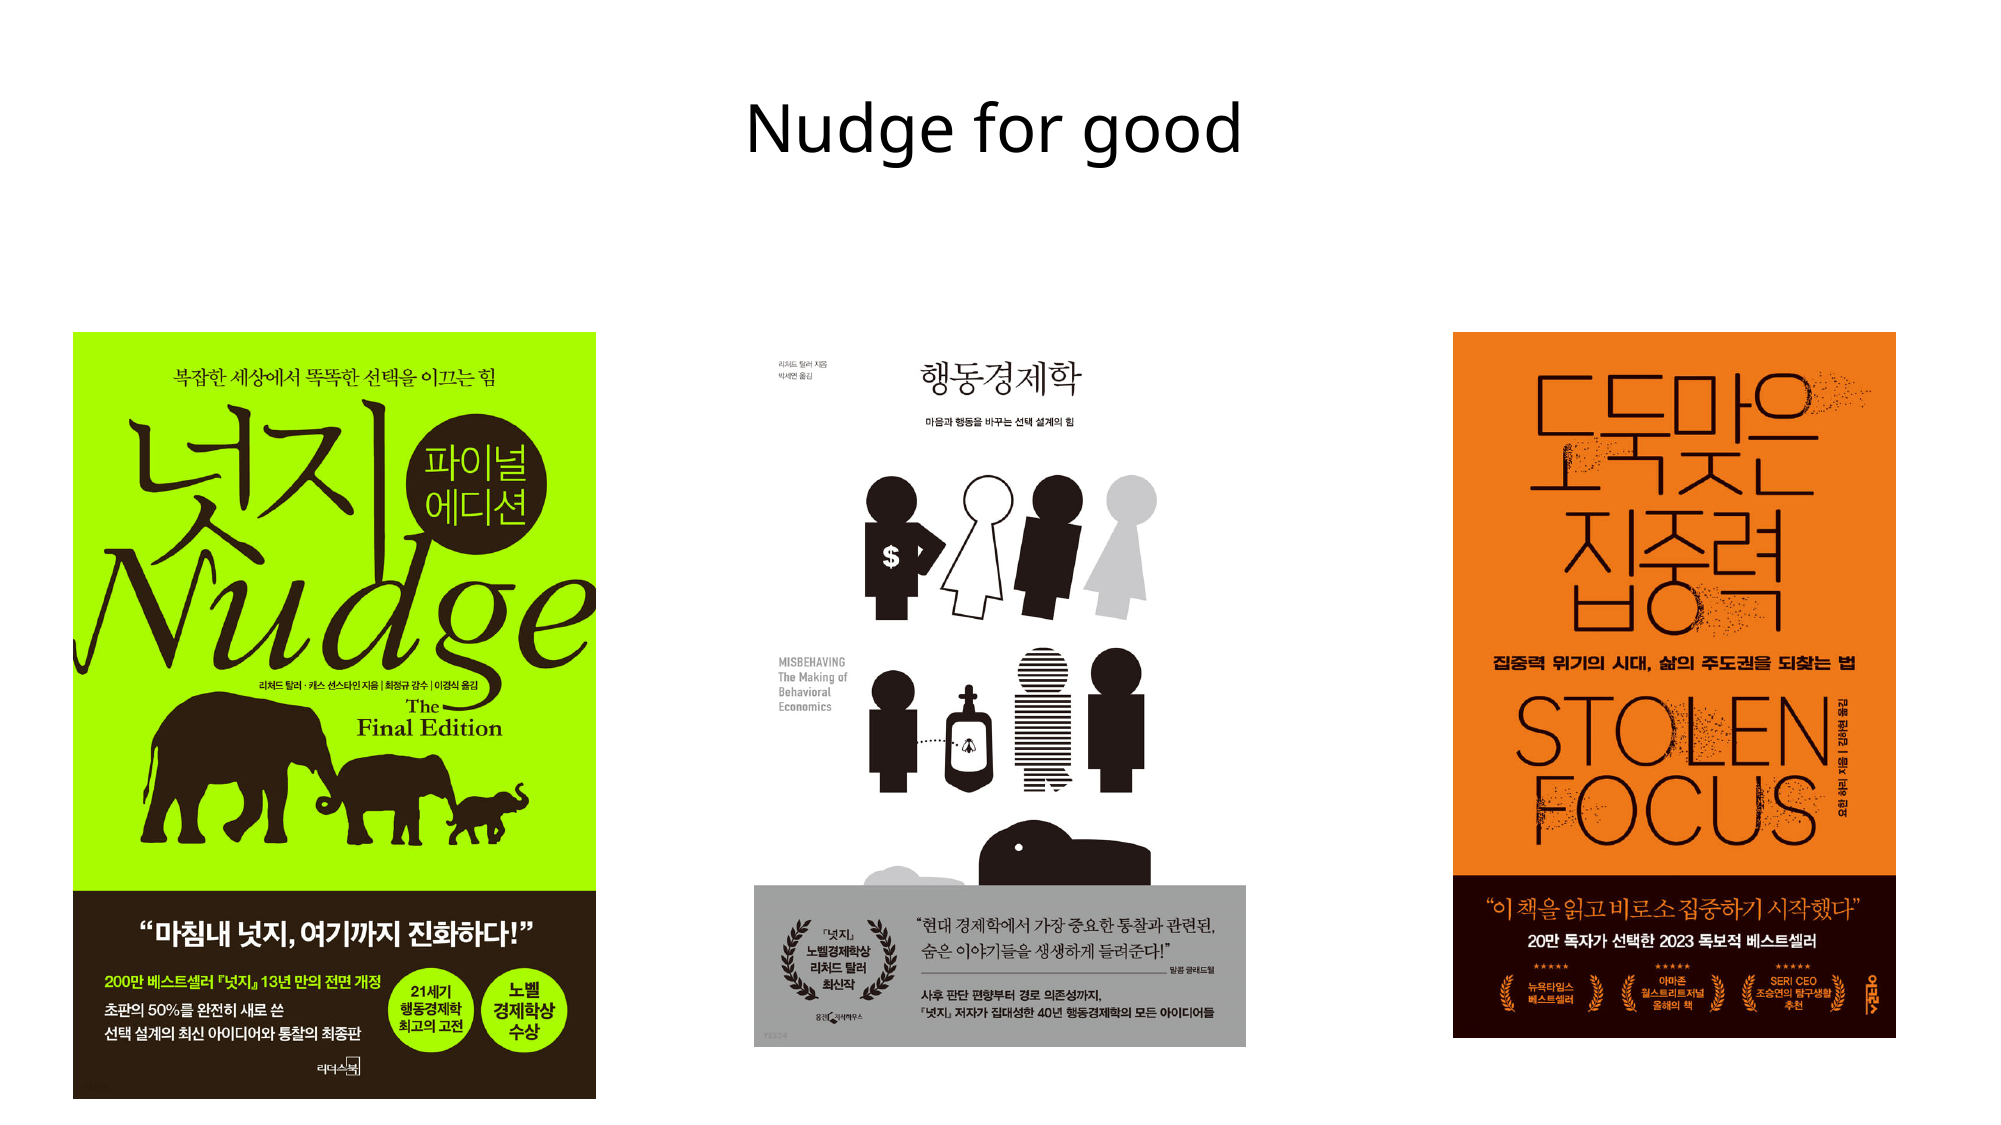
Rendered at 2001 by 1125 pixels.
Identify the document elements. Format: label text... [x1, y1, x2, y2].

text_box Nudge for good [334, 78, 1655, 174]
picture [754, 332, 1246, 1047]
picture [73, 332, 596, 1099]
picture [1453, 332, 1896, 1038]
